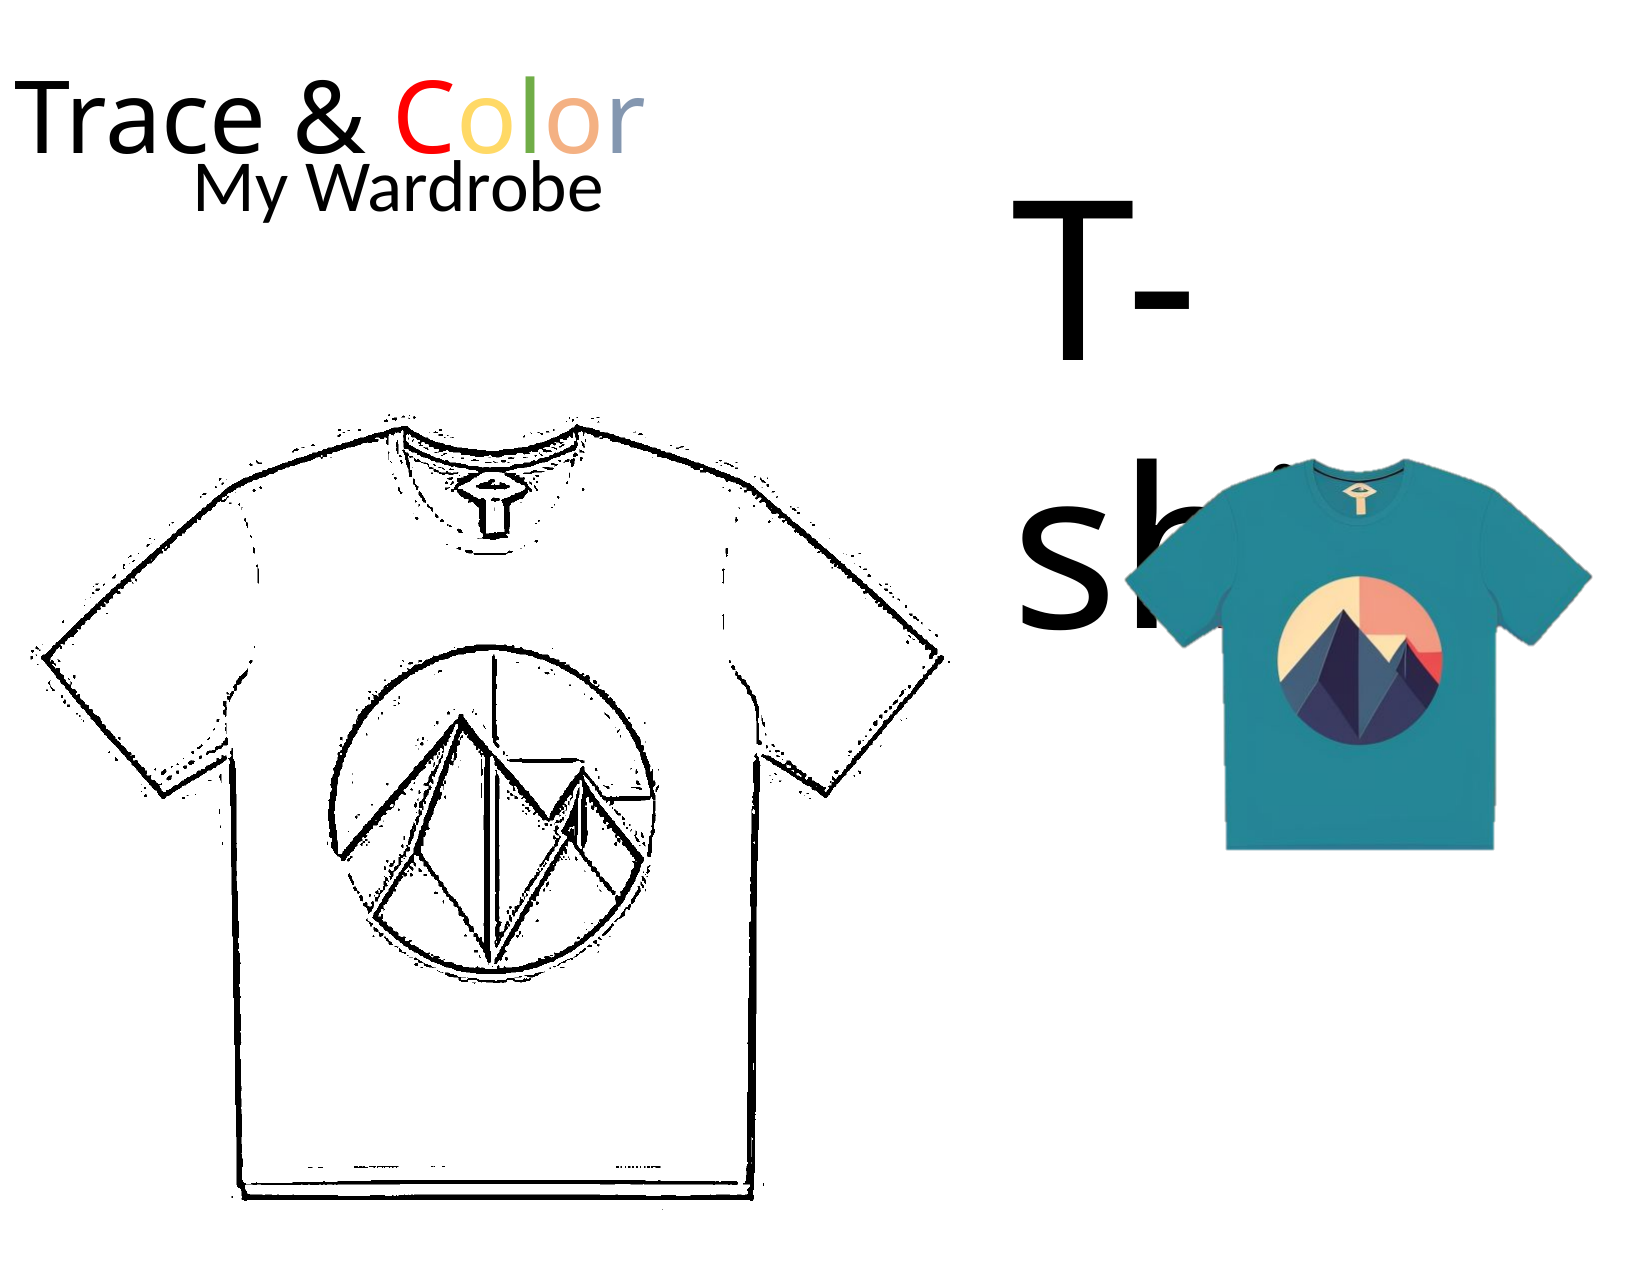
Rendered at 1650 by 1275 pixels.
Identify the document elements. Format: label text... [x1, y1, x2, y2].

text_box My Wardrobe [14, 130, 783, 234]
text_box T-shirt [996, 130, 1616, 681]
text_box Trace & Color [0, 45, 827, 181]
picture [1103, 389, 1616, 902]
picture [0, 291, 983, 1275]
